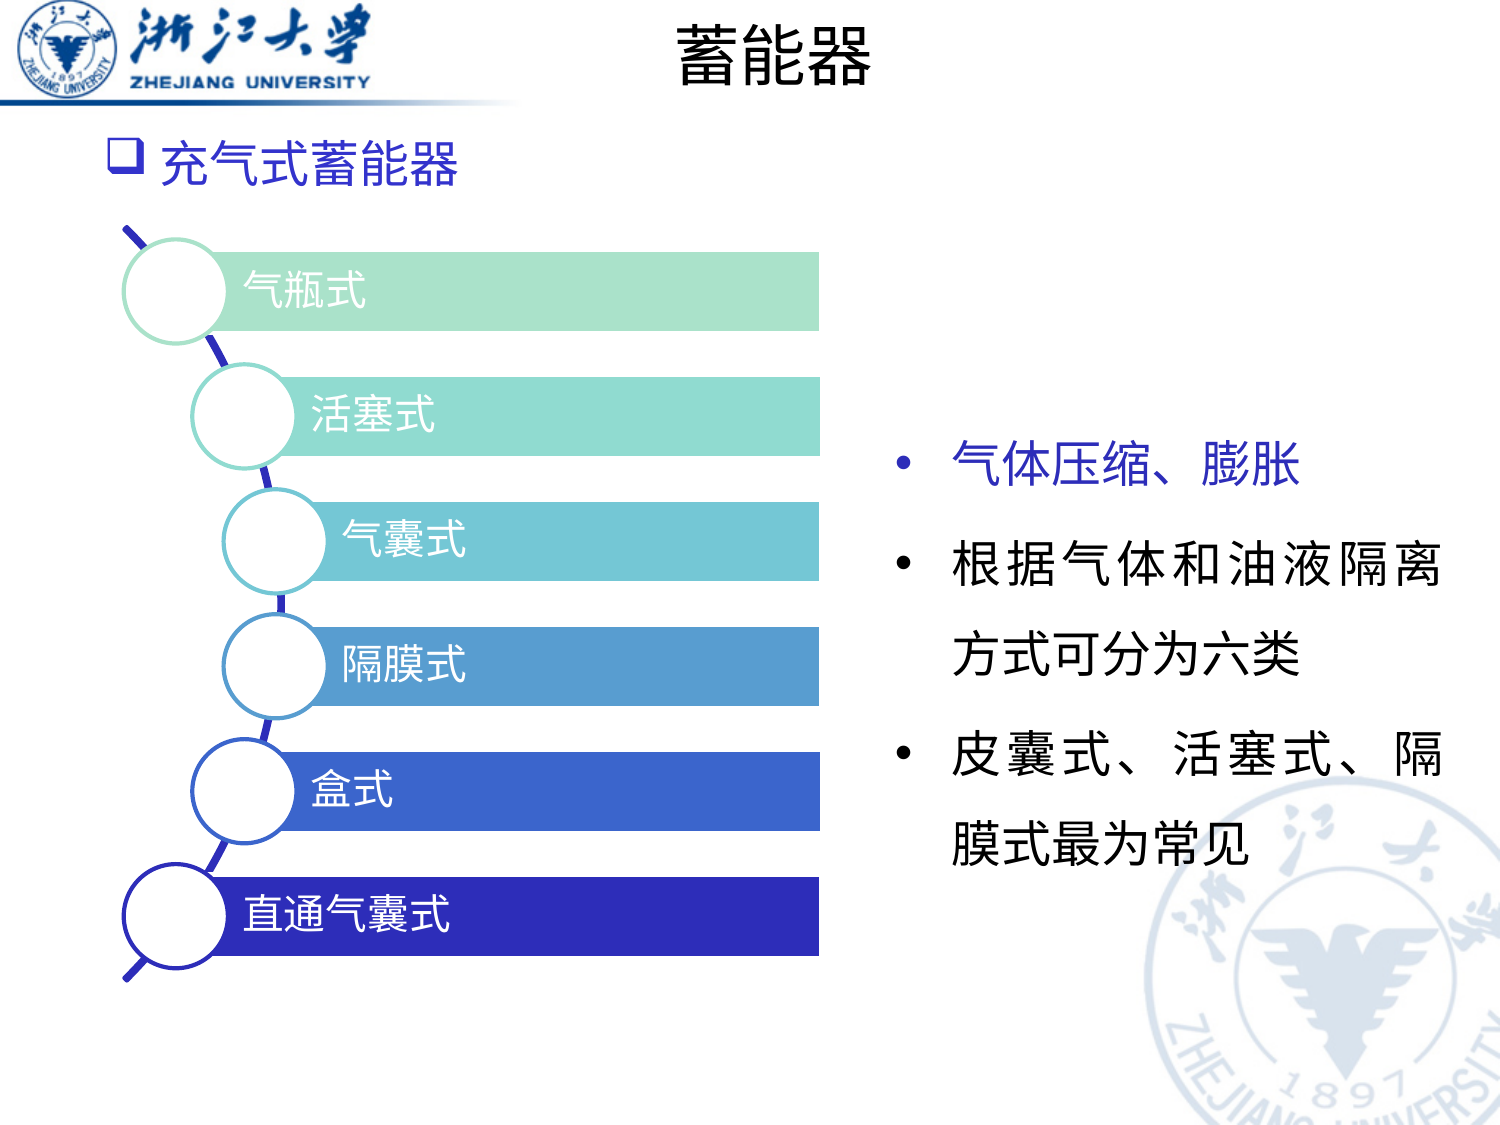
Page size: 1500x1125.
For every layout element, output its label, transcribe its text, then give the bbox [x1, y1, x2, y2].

picture [0, 0, 1500, 1125]
text_box 气体压缩、膨胀 根据气体和油液隔离方式可分为六类 皮囊式、活塞式、隔膜式最为常见 [879, 395, 1459, 813]
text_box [111, 207, 833, 1000]
title 蓄能器 [241, 3, 1305, 106]
list 充气式蓄能器 [88, 125, 1117, 1048]
